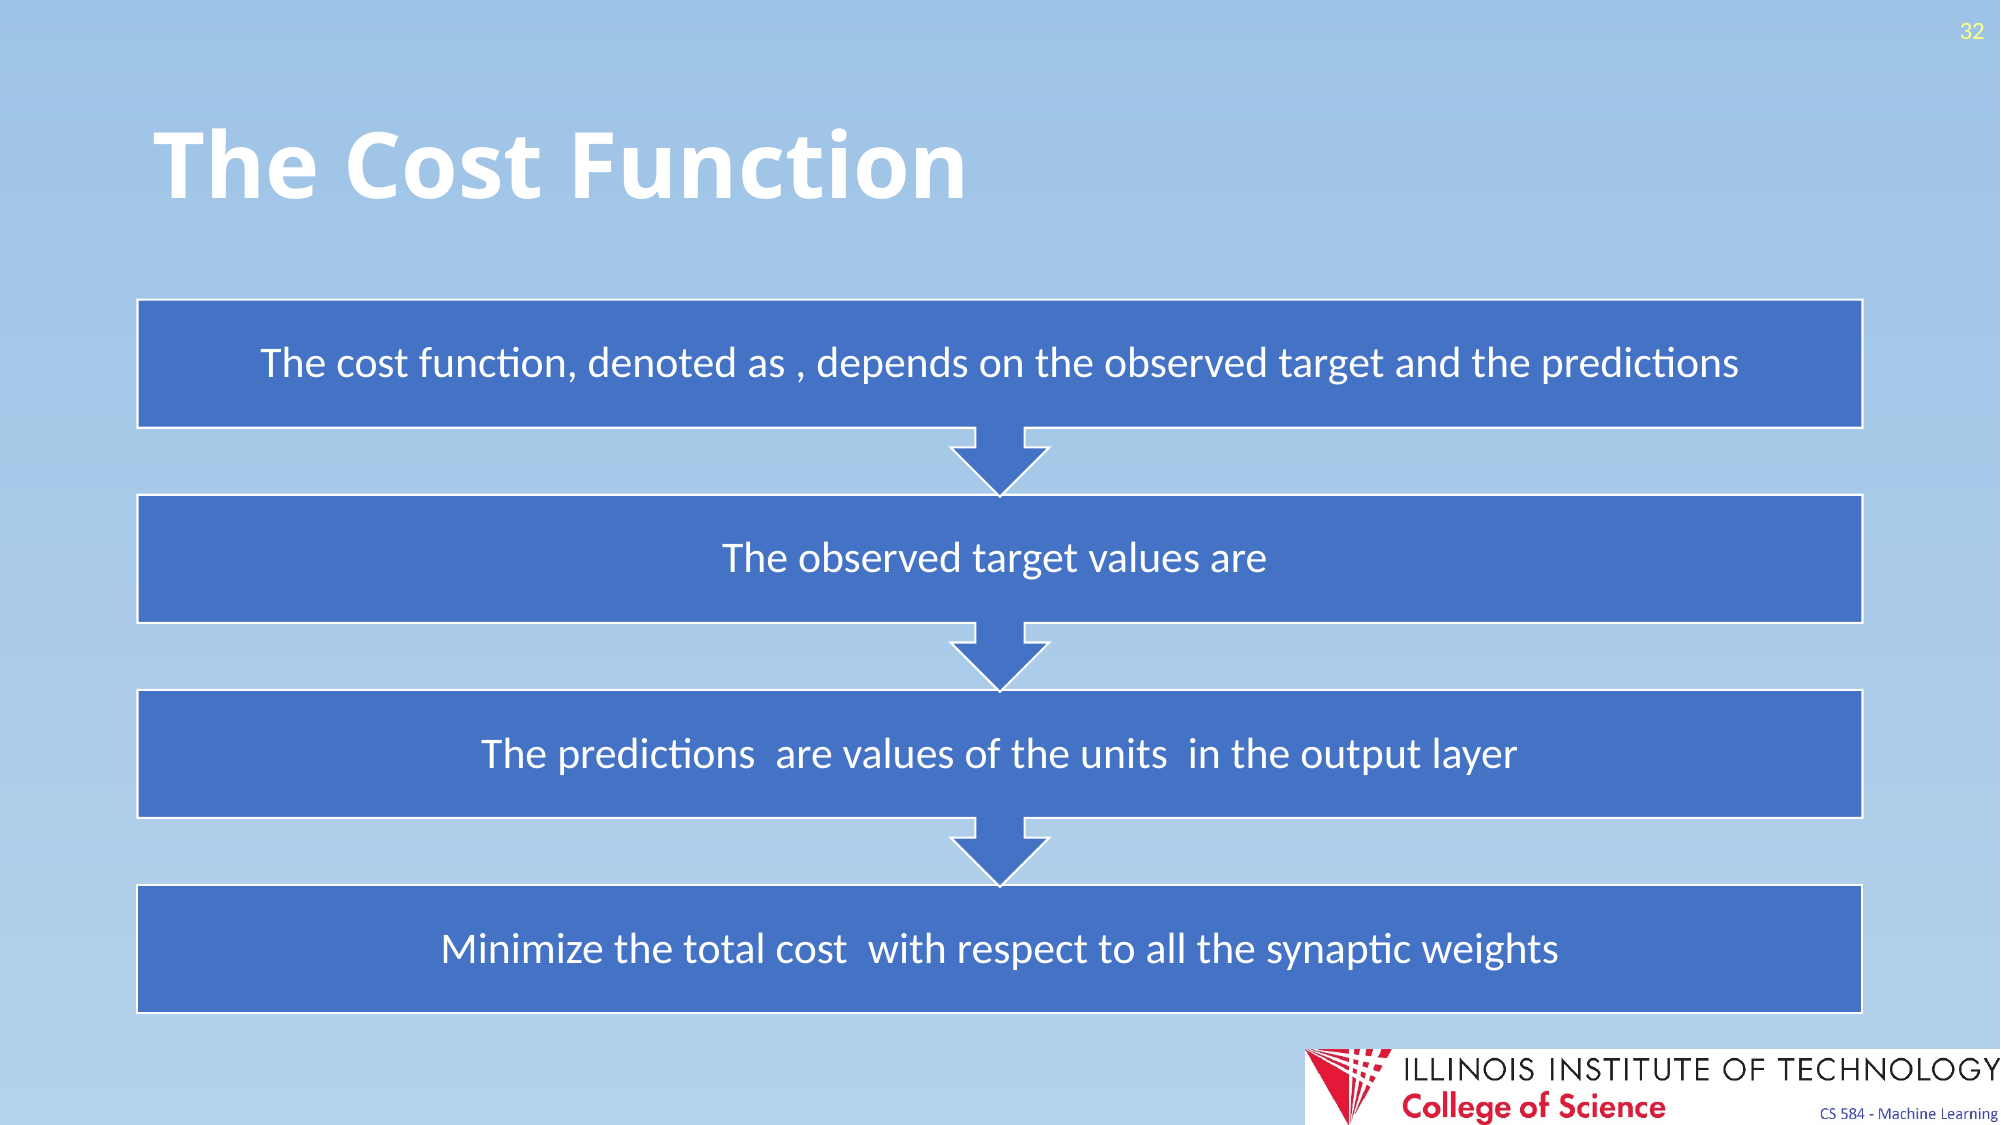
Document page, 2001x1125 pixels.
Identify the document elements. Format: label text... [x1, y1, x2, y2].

title The Cost Function [137, 59, 1863, 278]
slide_number 32 [1550, 0, 2000, 60]
picture [1305, 1049, 2000, 1125]
